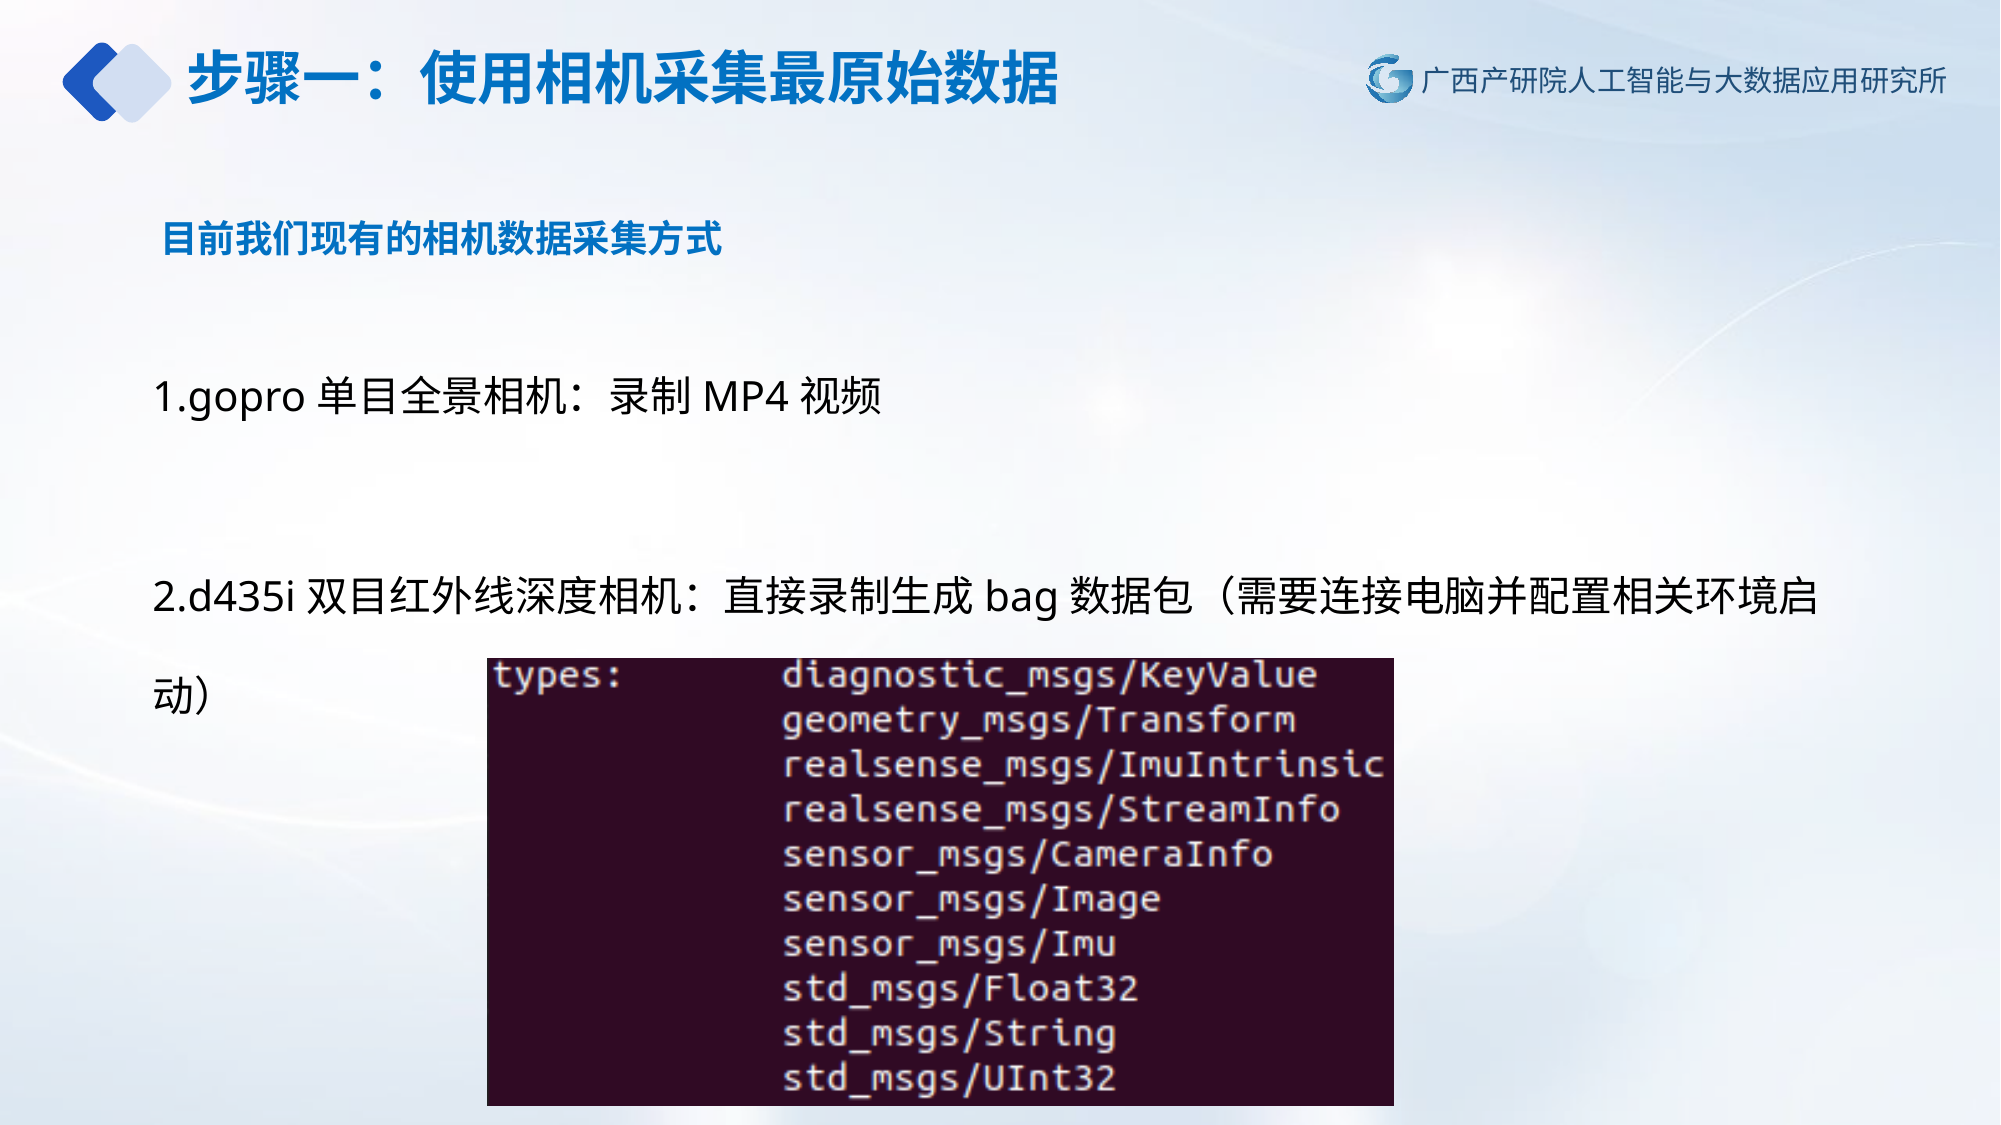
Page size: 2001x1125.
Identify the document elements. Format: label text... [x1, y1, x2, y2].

text_box 1.gopro单目全景相机：录制MP4视频 2.d435i双目红外线深度相机：直接录制生成bag数据包（需要连接电脑并配置相关环境启动） [137, 312, 1917, 424]
text_box 目前我们现有的相机数据采集方式 [145, 185, 845, 268]
picture [1366, 54, 1413, 103]
picture [486, 658, 1394, 1106]
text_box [71, 34, 1076, 120]
